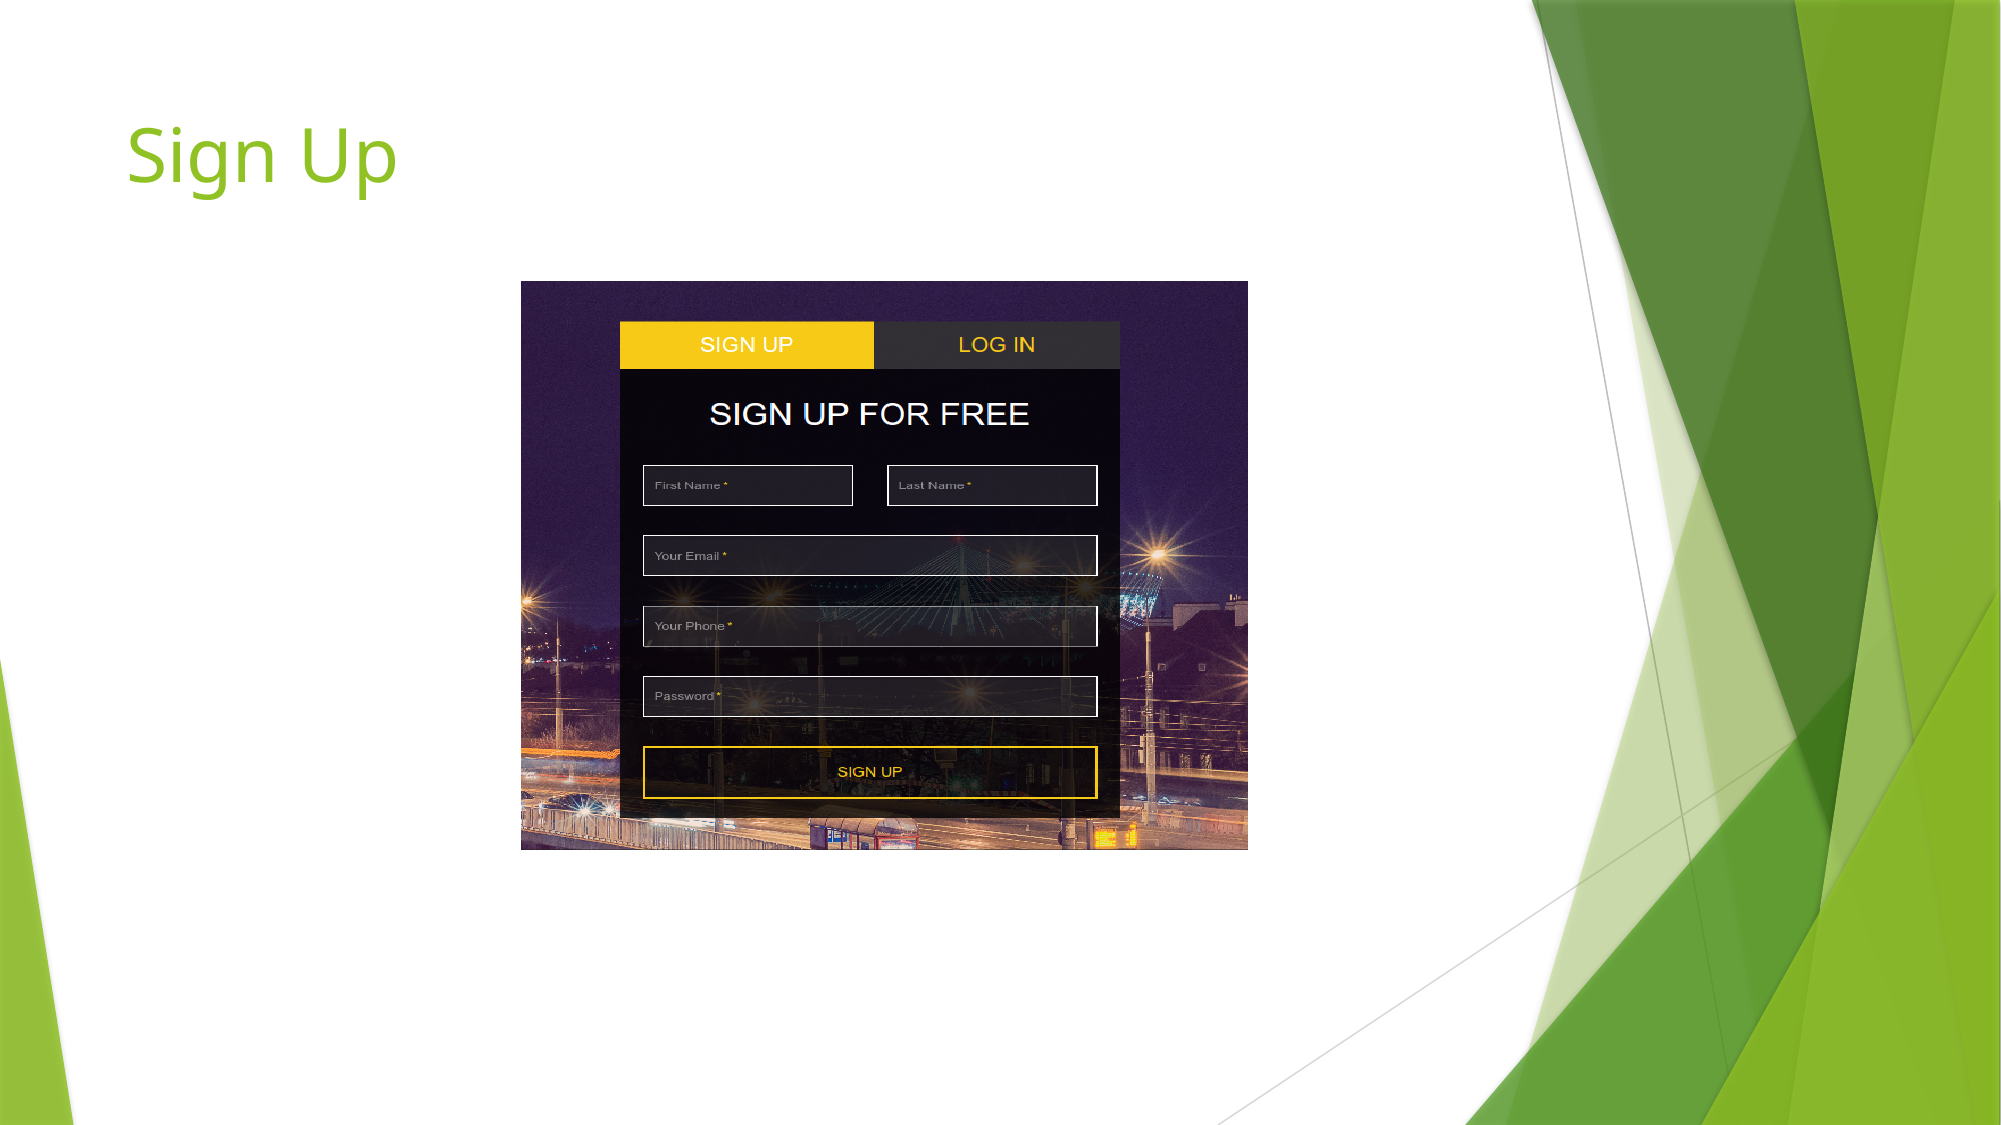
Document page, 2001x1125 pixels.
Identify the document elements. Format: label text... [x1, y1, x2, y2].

title Sign Up [111, 99, 1522, 317]
picture [520, 280, 1249, 851]
